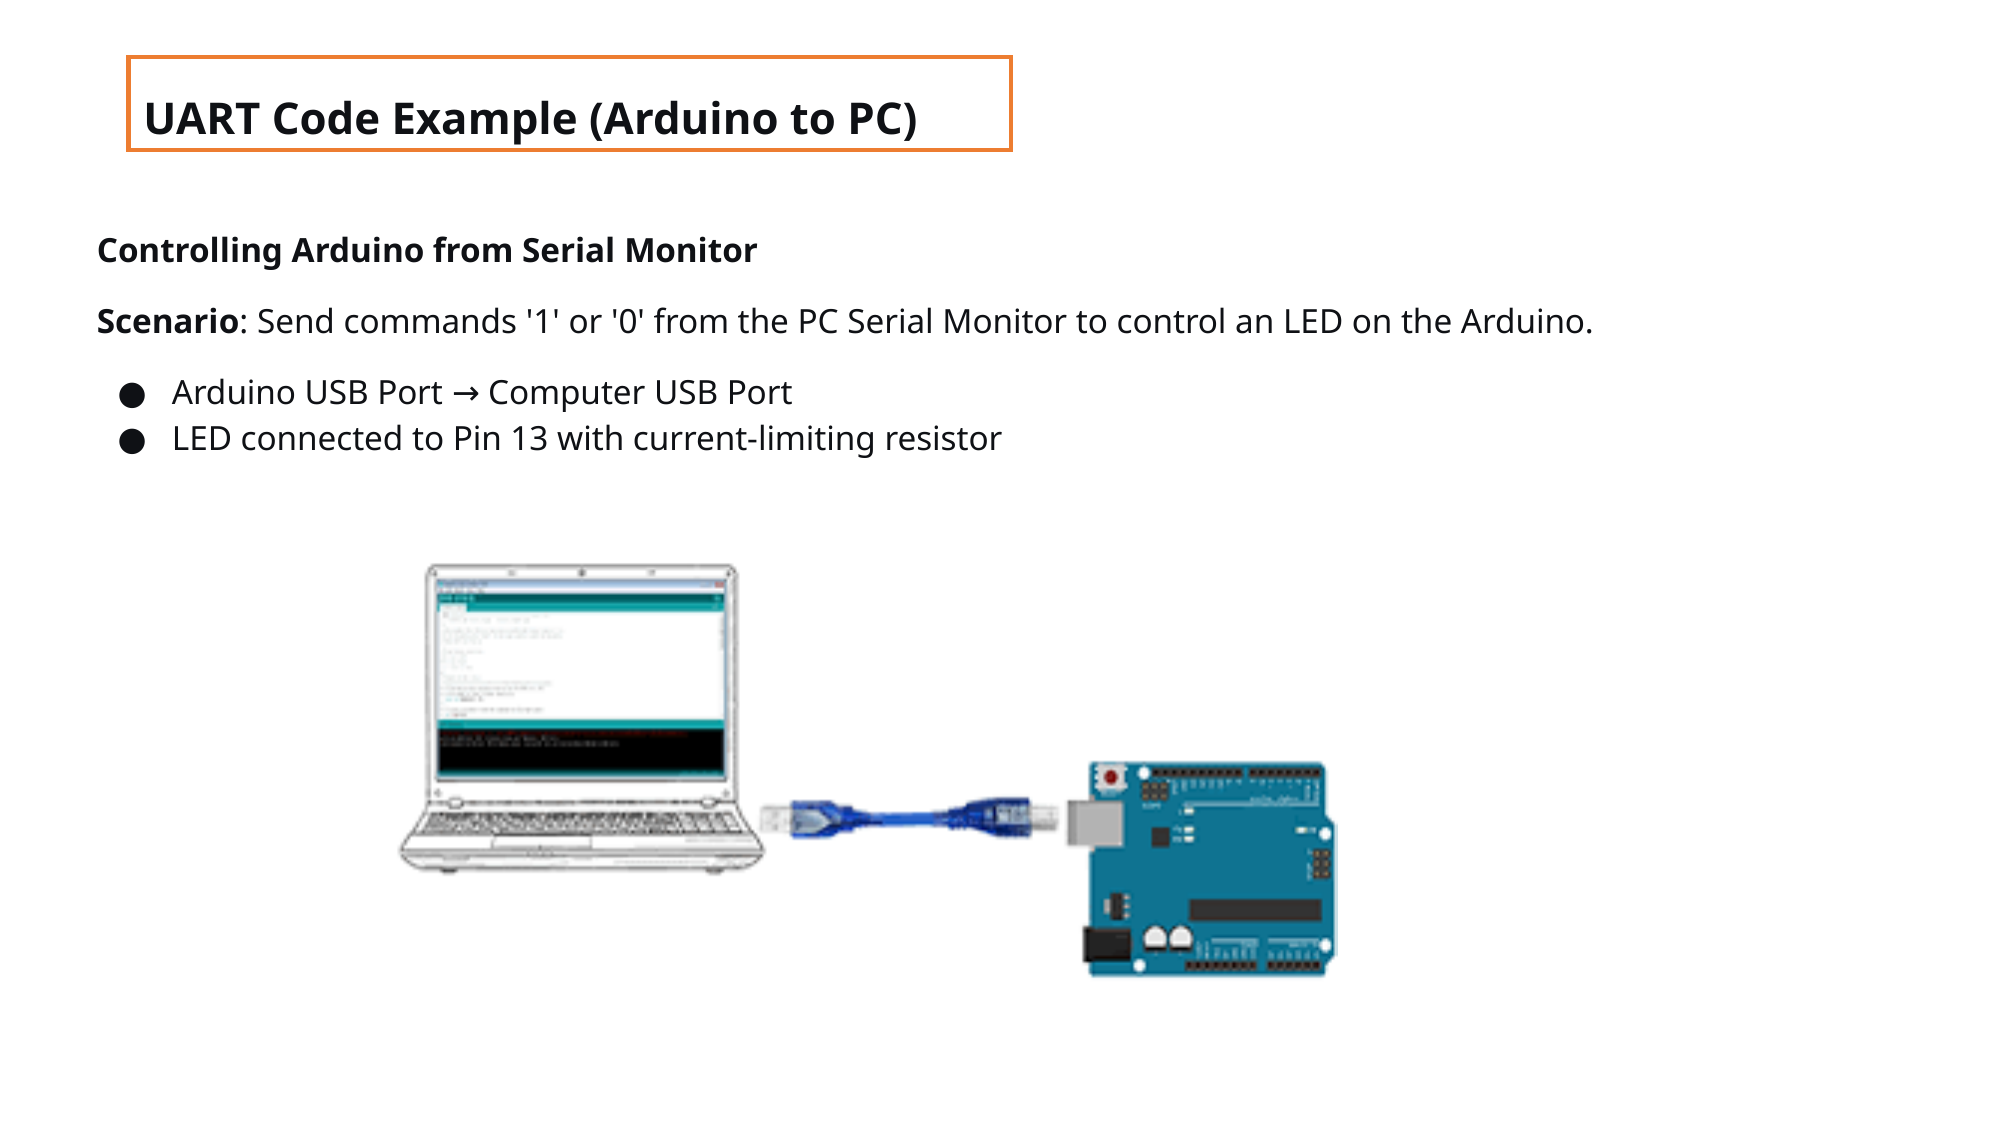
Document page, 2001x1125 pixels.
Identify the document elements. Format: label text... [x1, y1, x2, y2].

text_box UART Code Example (Arduino to PC) [128, 57, 1012, 150]
text_box Controlling Arduino from Serial Monitor Scenario: Send commands '1' or '0' from the PC Serial Monitor to control an LED on the Arduino. Arduino USB Port → Computer USB Port LED connected to Pin 13 with current-limiting resistor [81, 208, 1669, 473]
picture [386, 541, 1339, 1018]
